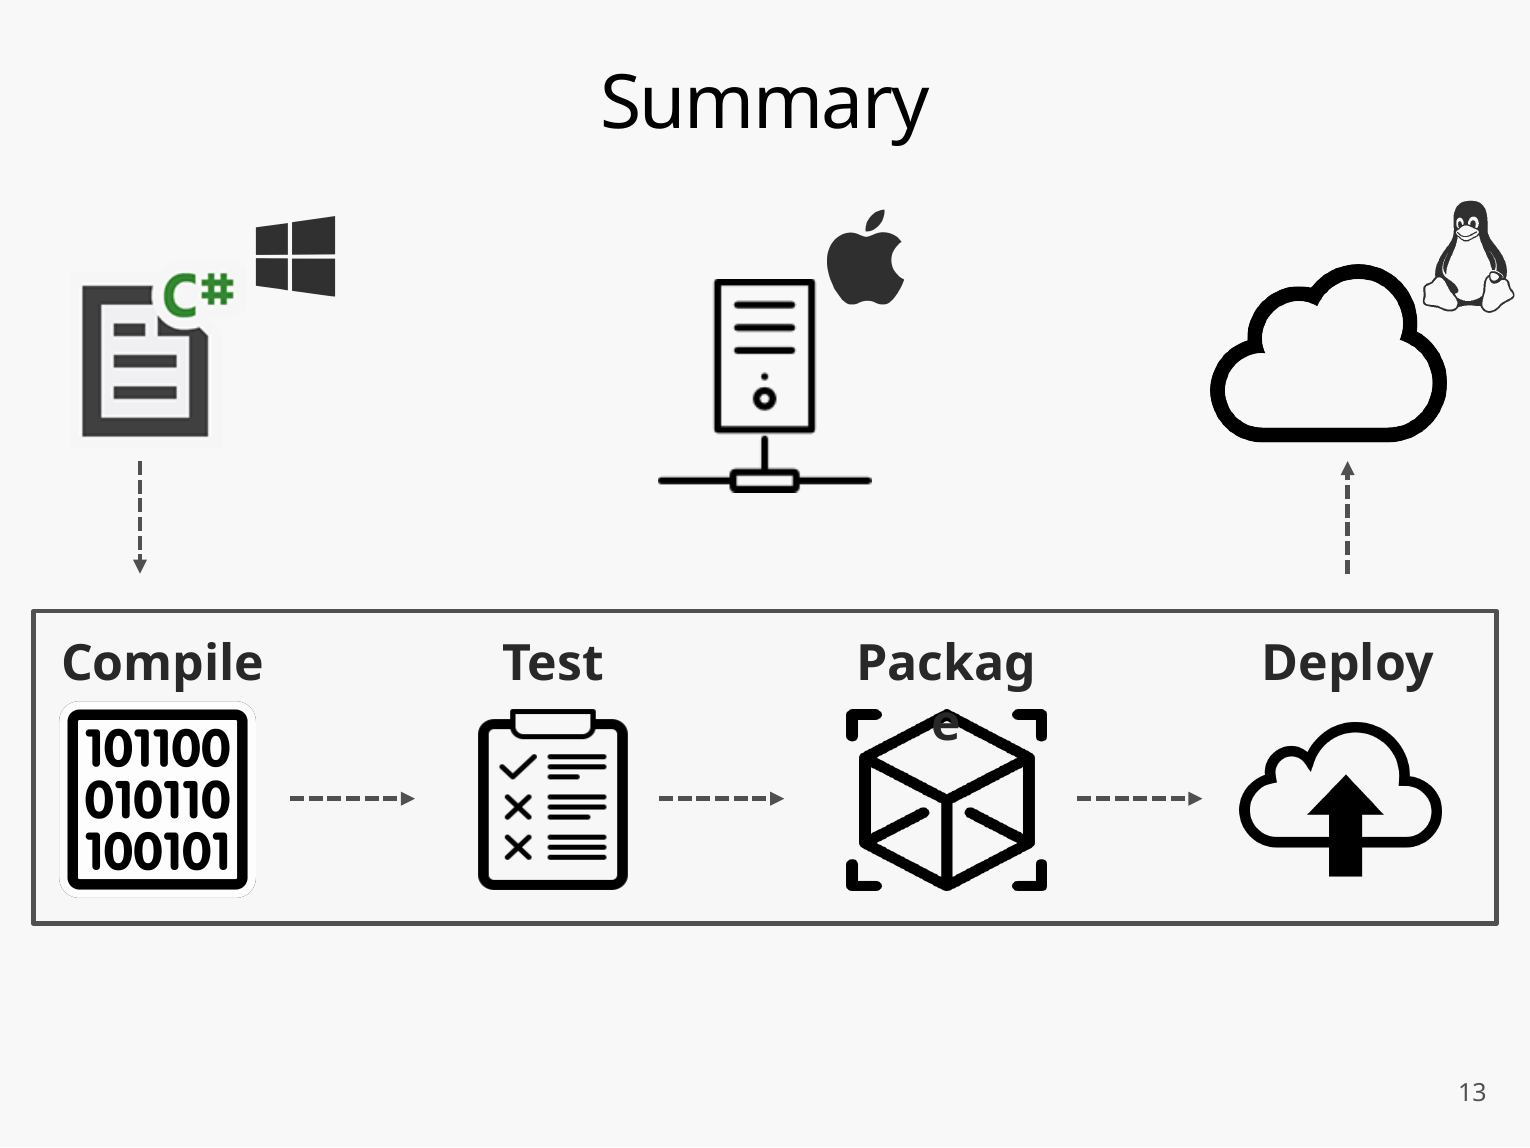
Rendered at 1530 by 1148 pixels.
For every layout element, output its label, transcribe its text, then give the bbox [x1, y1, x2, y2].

picture [1209, 194, 1516, 472]
title Summary [33, 48, 1497, 199]
picture [44, 260, 246, 462]
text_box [33, 610, 1497, 924]
picture [255, 213, 343, 299]
picture [658, 202, 914, 494]
